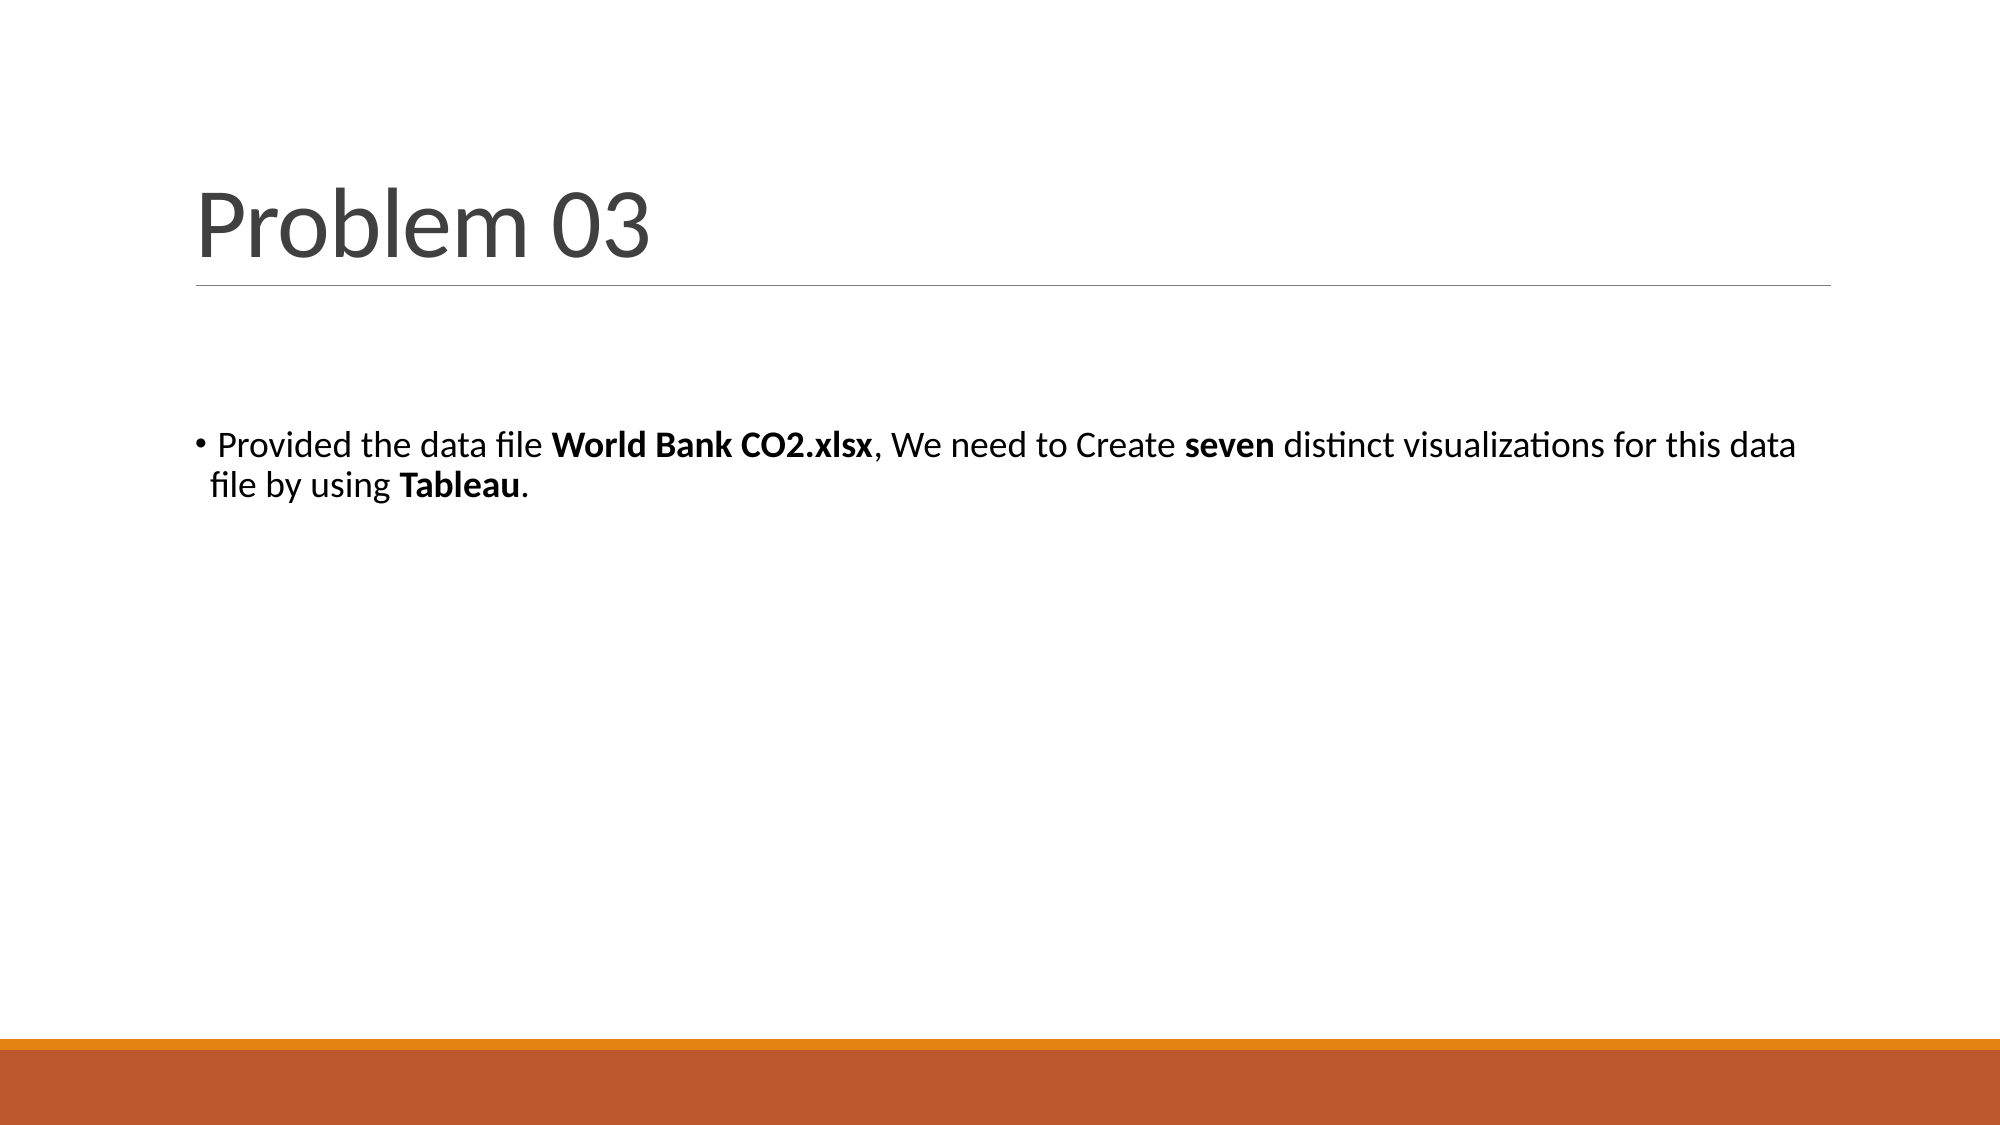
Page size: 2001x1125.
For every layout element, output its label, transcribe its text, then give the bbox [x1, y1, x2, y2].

list Provided the data file World Bank CO2.xlsx, We need to Create seven distinct visualizations for this data file by using Tableau. [180, 337, 1852, 1025]
title Problem 03 [180, 47, 1830, 285]
